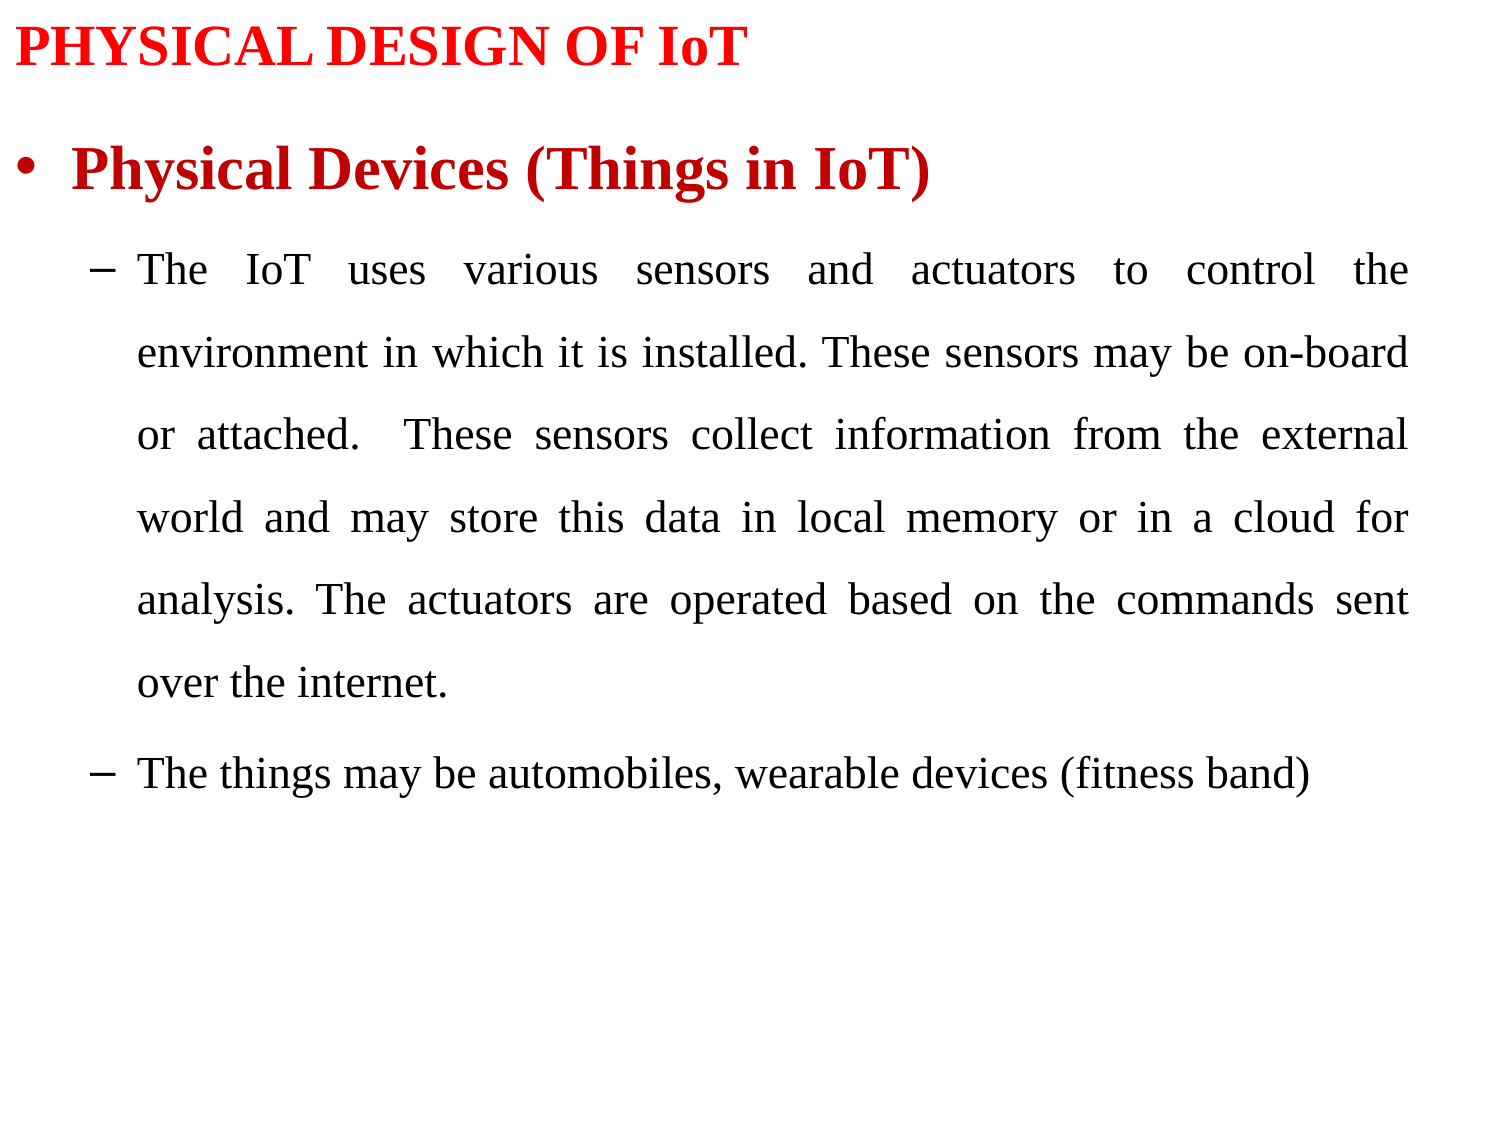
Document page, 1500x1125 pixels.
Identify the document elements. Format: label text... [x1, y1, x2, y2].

list PHYSICAL DESIGN OF IoT Physical Devices (Things in IoT) The IoT uses various sensors and actuators to control the environment in which it is installed. These sensors may be on-board or attached. These sensors collect information from the external world and may store this data in local memory or in a cloud for analysis. The actuators are operated based on the commands sent over the internet. The things may be automobiles, wearable devices (fitness band) [0, 0, 1425, 1005]
